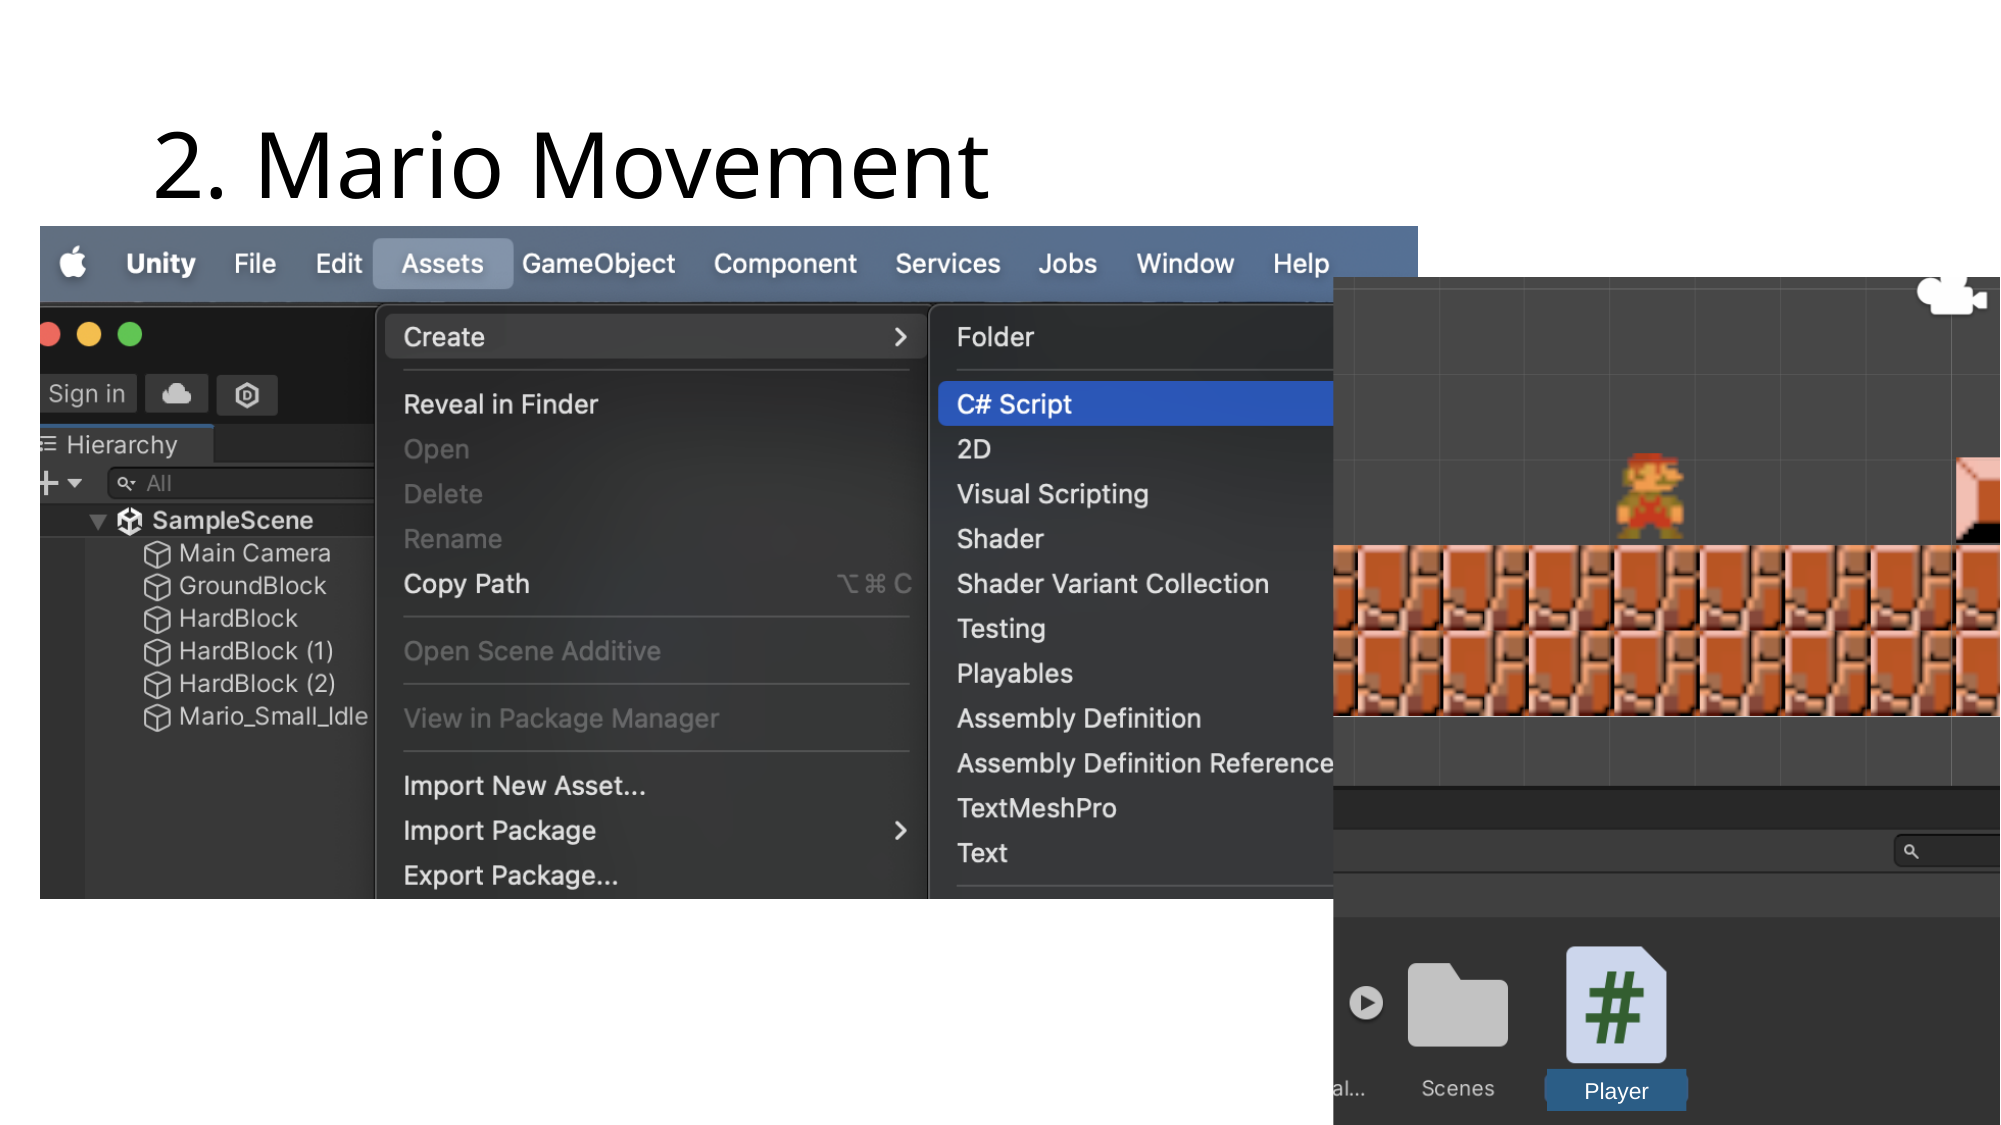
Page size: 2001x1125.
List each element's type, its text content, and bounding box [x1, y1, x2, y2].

title 2. Mario Movement [137, 59, 1863, 277]
picture [40, 225, 2000, 1125]
